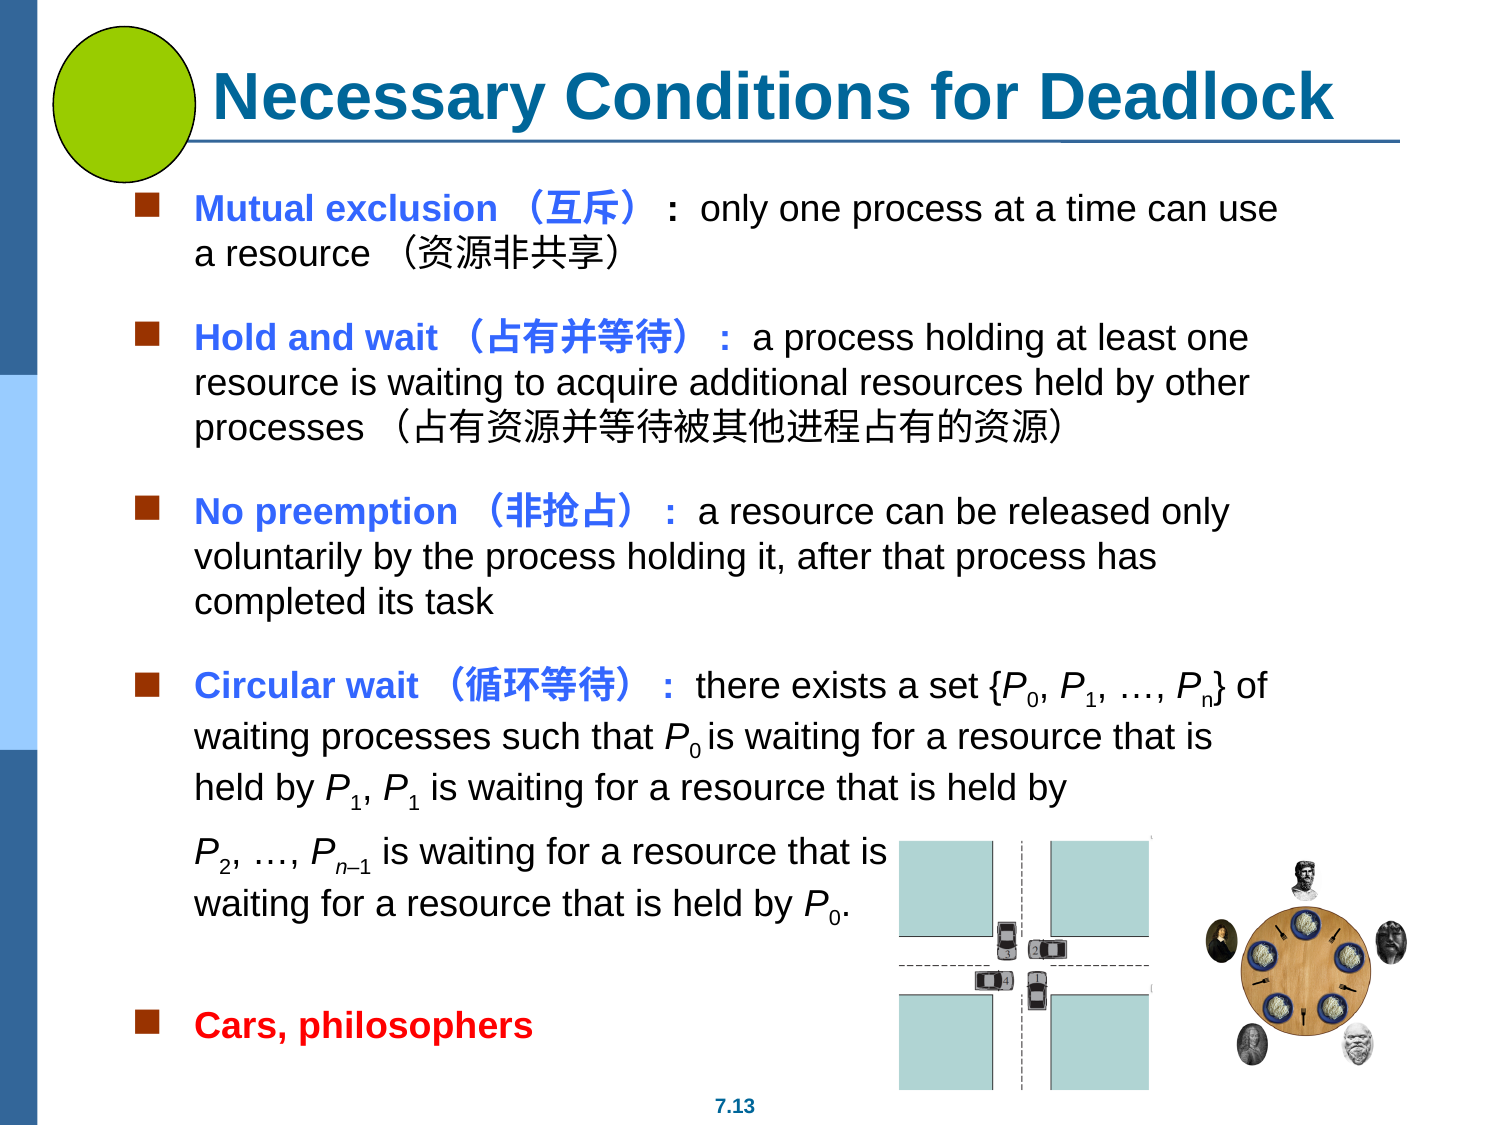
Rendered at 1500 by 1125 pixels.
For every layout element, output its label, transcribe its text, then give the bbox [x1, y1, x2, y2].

title Necessary Conditions for Deadlock [172, 45, 1425, 141]
list Mutual exclusion（互斥）: only one process at a time can use a resource（资源非共享） Hold and wait（占有并等待）: a process holding at least one resource is waiting to acquire additional resources held by other processes（占有资源并等待被其他进程占有的资源） No preemption（非抢占）: a resource can be released only voluntarily by the process holding it, after that process has completed its task Circular wait（循环等待）: there exists a set {P0, P1, …, Pn} of waiting processes such that P0 is waiting for a resource that is held by P1, P1 is waiting for a resource that is held by P2, …, Pn–1 is waiting for a resource that is held by Pn, and Pn is waiting for a resource that is held by P0. Cars, philosophers [122, 176, 1305, 943]
picture [893, 829, 1426, 1095]
text_box [53, 26, 196, 183]
